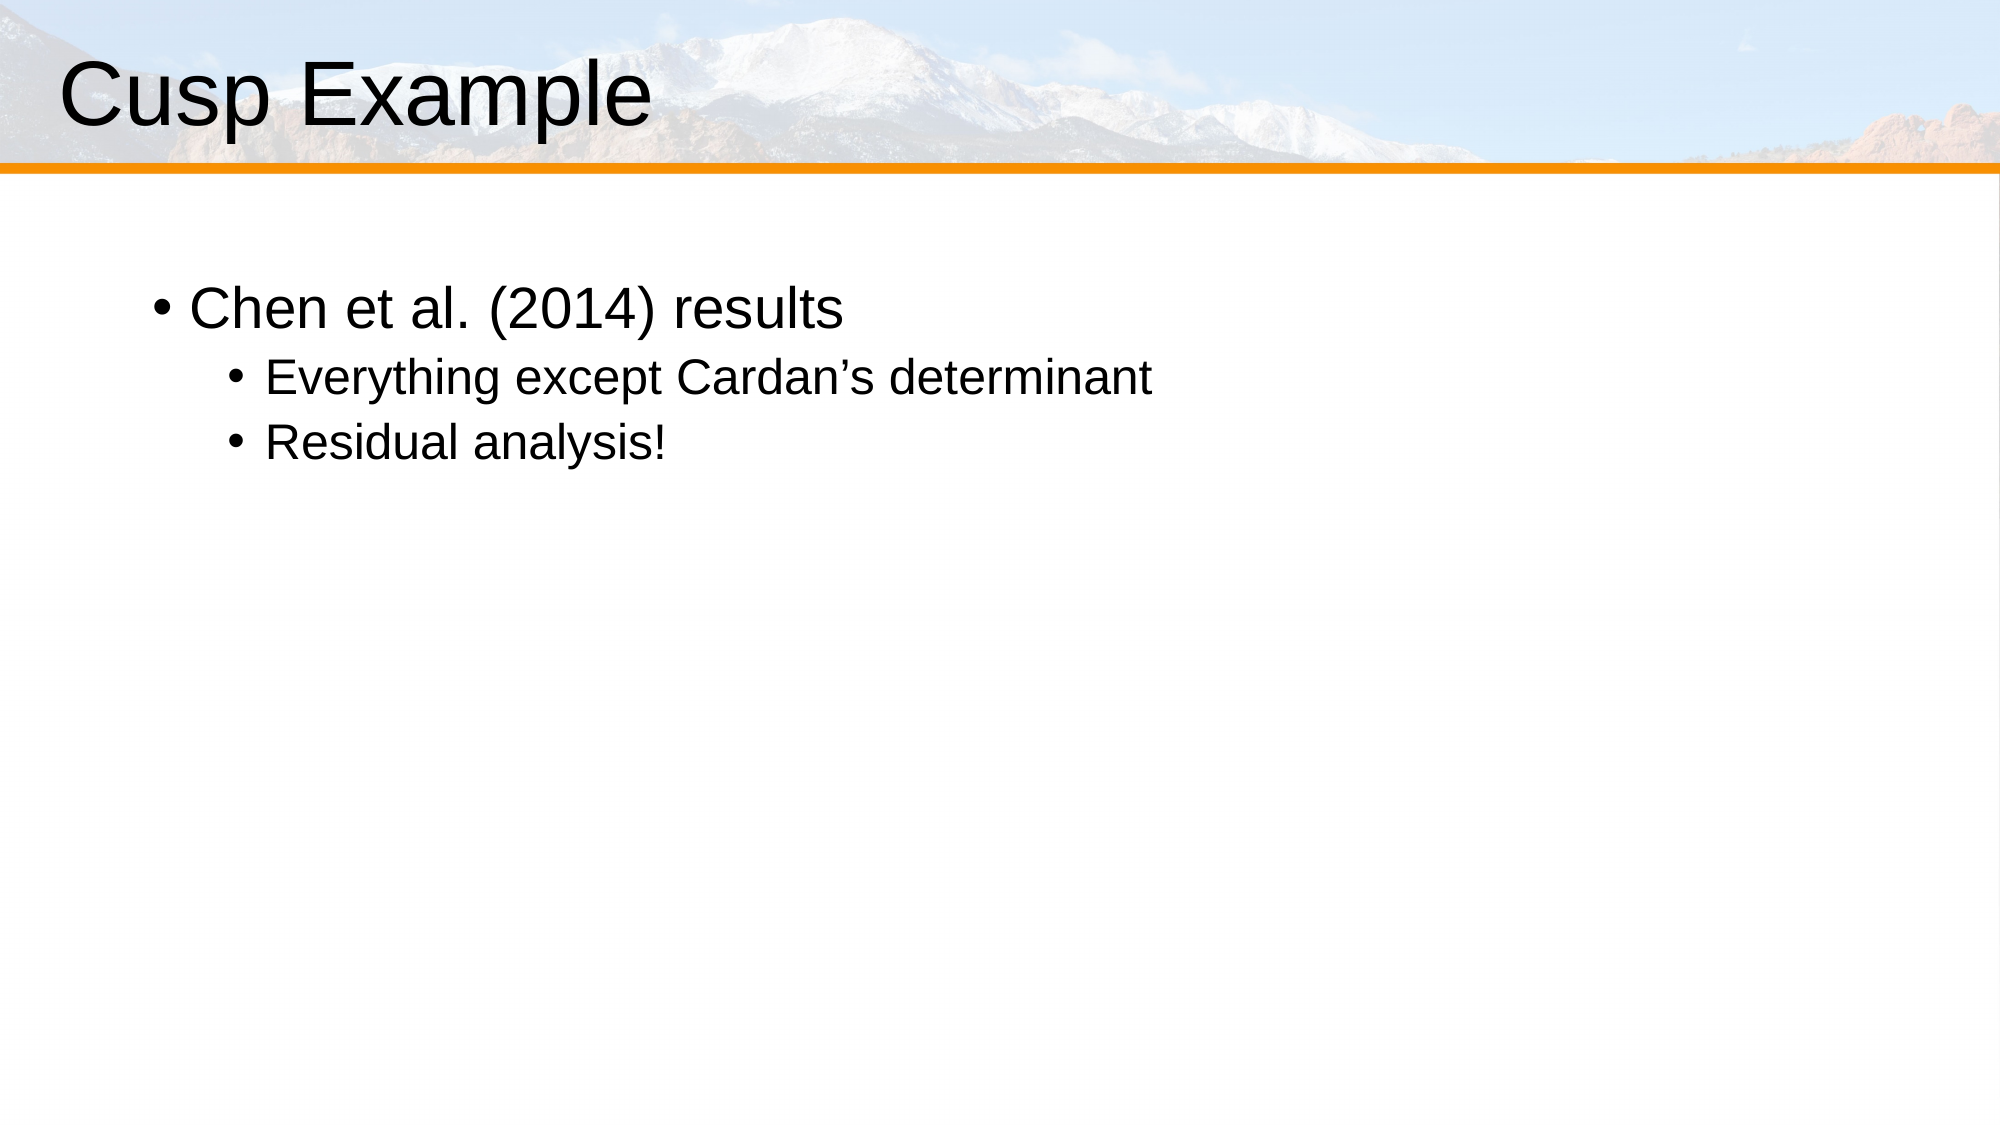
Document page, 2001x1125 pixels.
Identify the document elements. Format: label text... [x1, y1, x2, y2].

list Chen et al. (2014) results Everything except Cardan’s determinant Residual analysis! [137, 270, 1863, 985]
picture [0, 0, 2000, 1125]
title Cusp Example [43, 3, 1953, 188]
